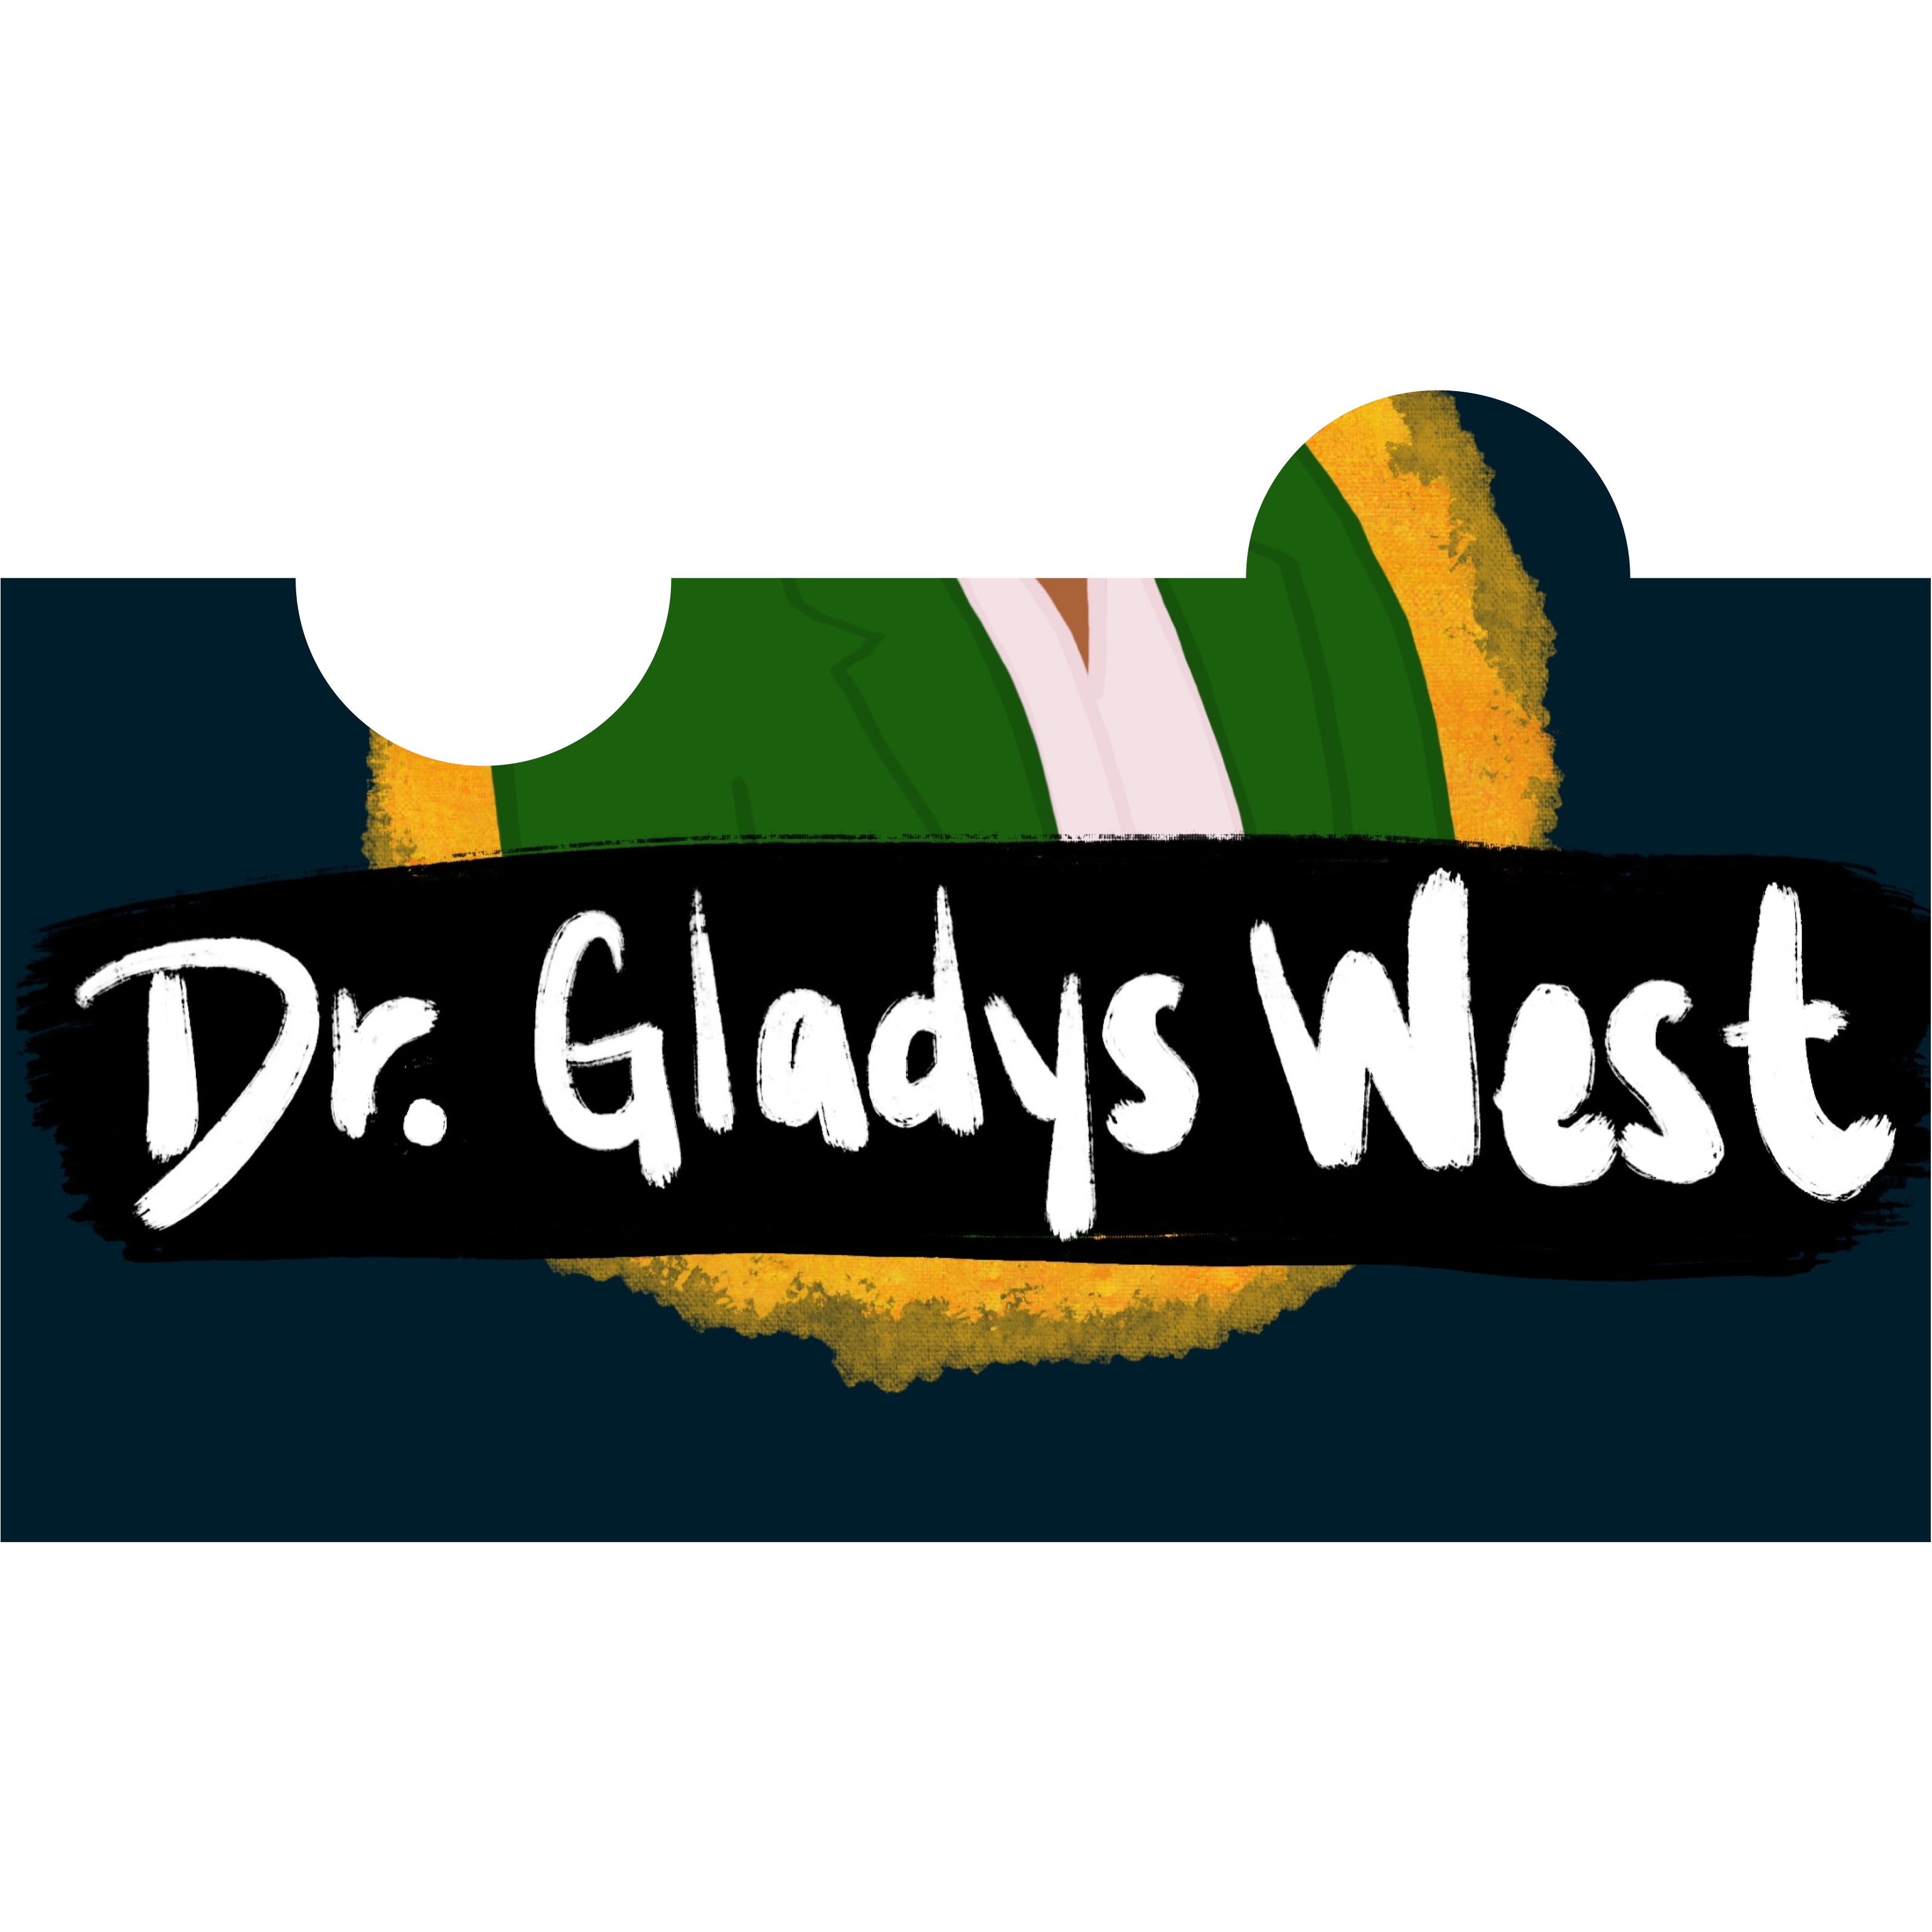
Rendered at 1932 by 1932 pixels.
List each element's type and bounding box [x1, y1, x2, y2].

picture [1, 389, 1931, 1542]
